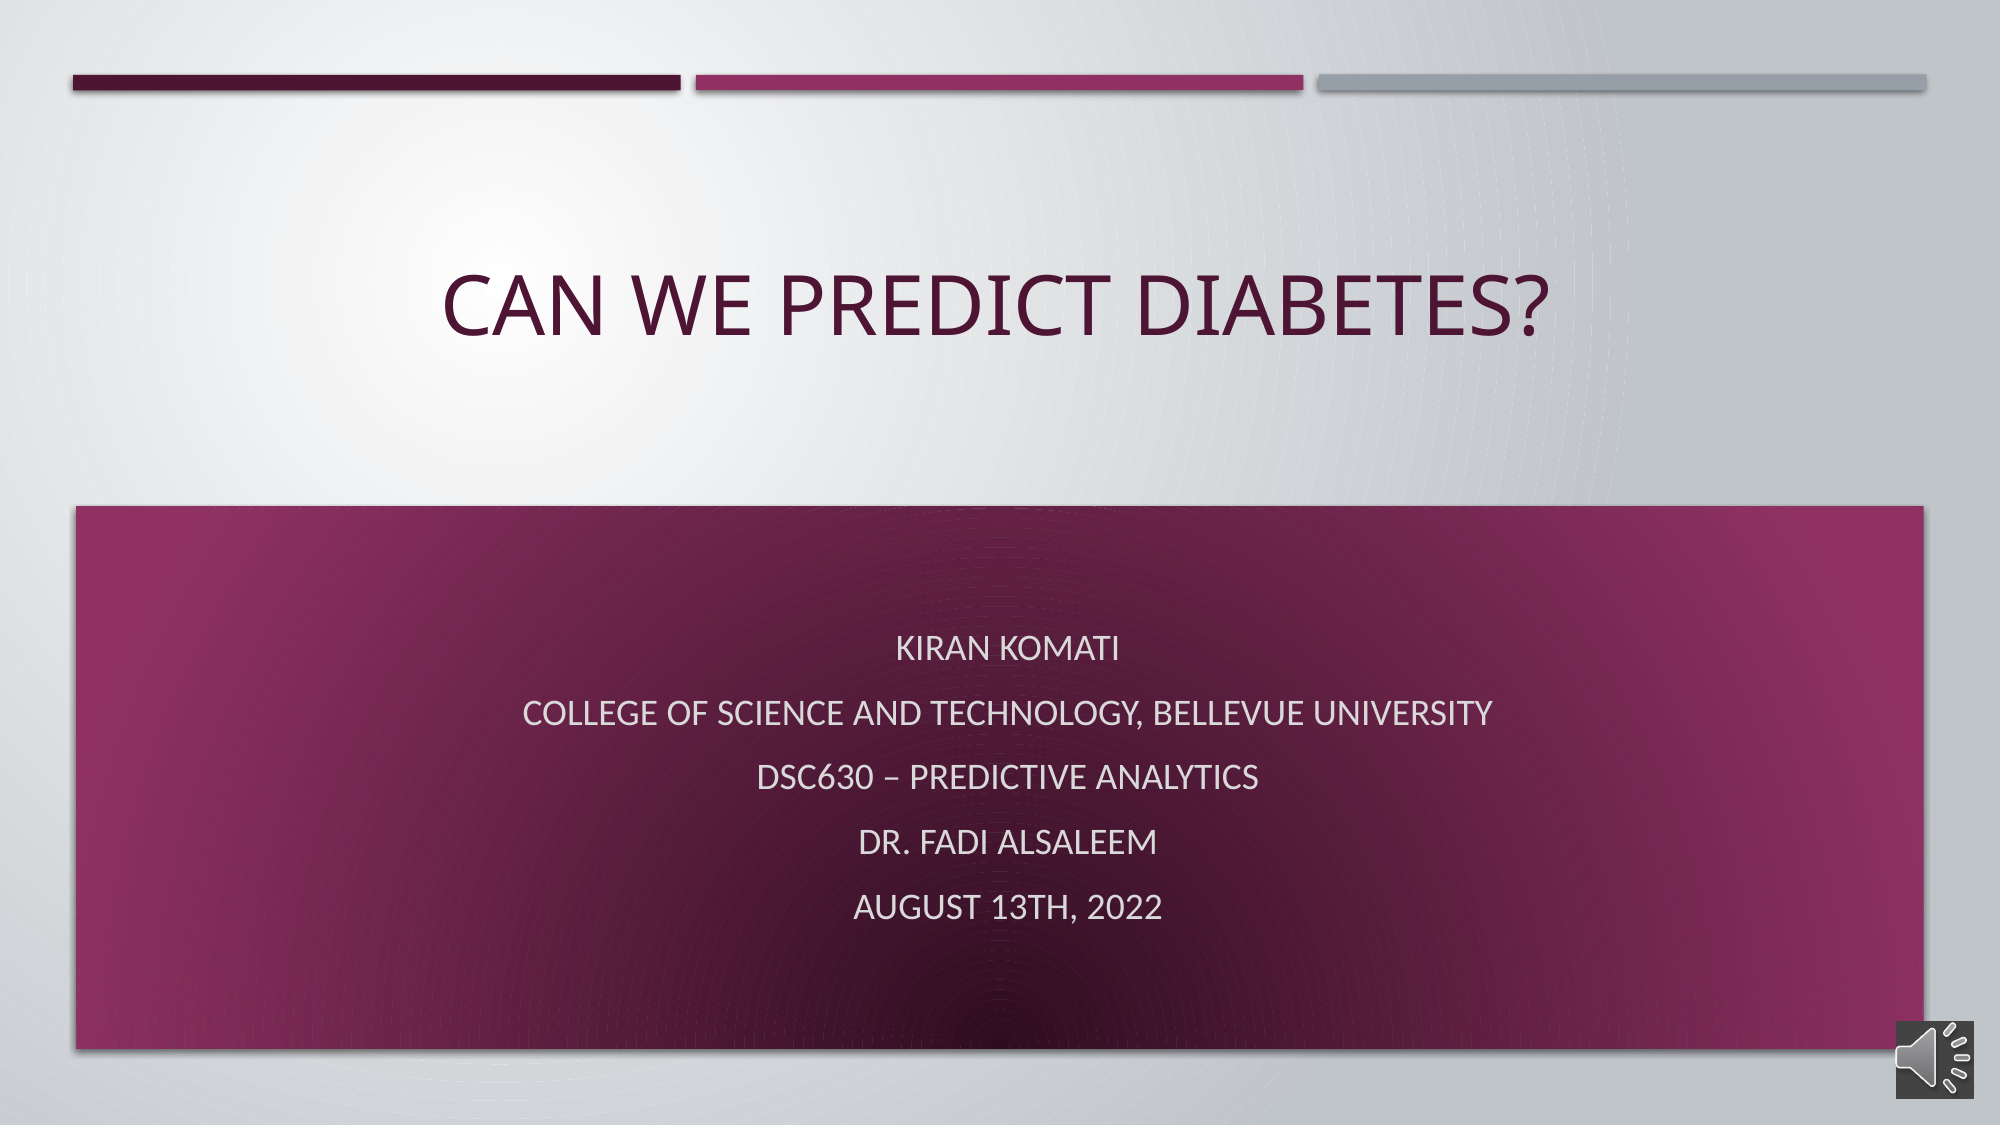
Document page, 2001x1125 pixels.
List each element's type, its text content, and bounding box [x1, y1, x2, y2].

picture [1894, 1019, 1976, 1101]
subtitle Kiran Komati College of Science and Technology, Bellevue University DSC630 – Predictive Analytics Dr. Fadi Alsaleem August 13th, 2022 [121, 543, 1895, 1004]
title Can we predict diabetes? [73, 158, 1918, 446]
